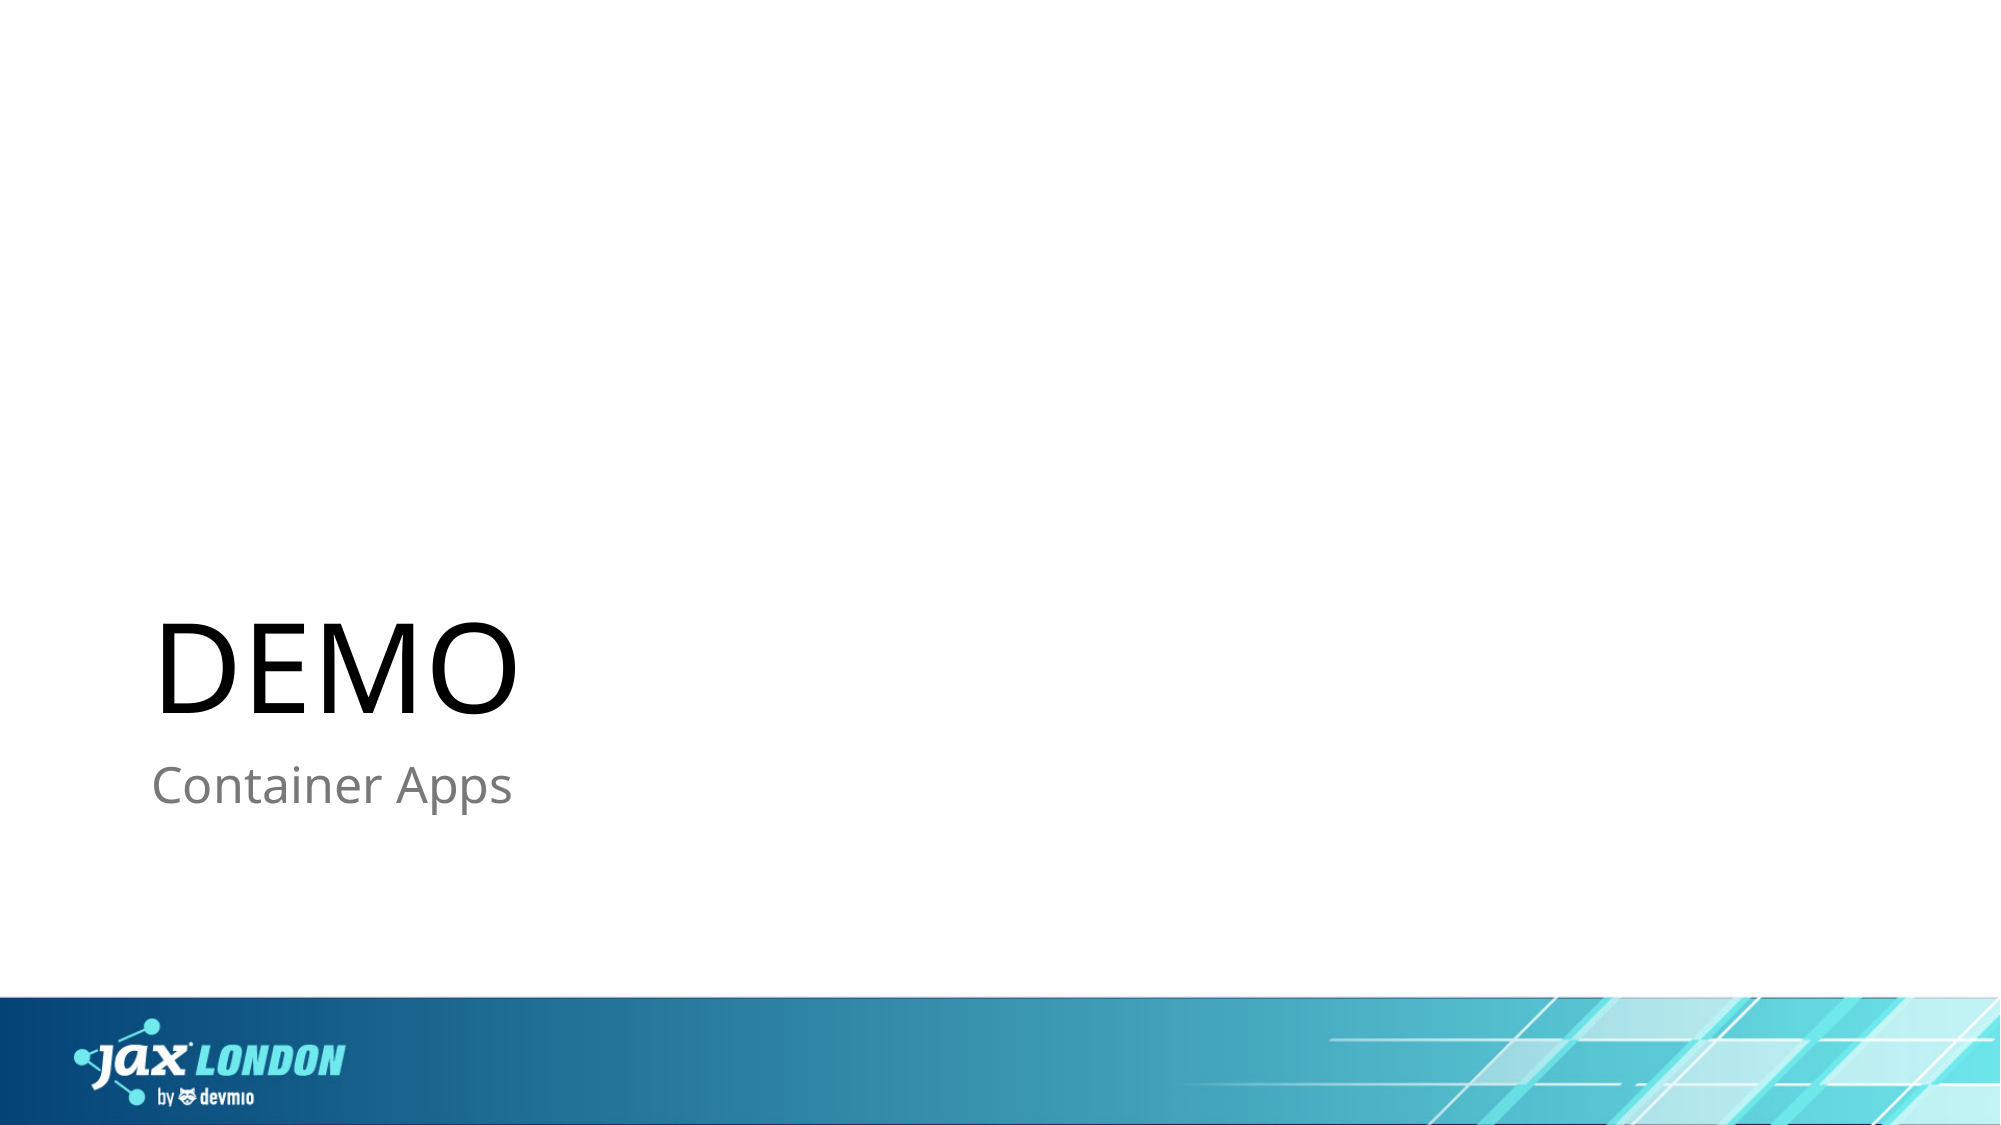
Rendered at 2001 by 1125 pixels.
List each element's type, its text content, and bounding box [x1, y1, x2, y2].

title DEMO [136, 280, 1862, 749]
list Container Apps [136, 752, 1862, 999]
picture [0, 0, 2000, 1125]
